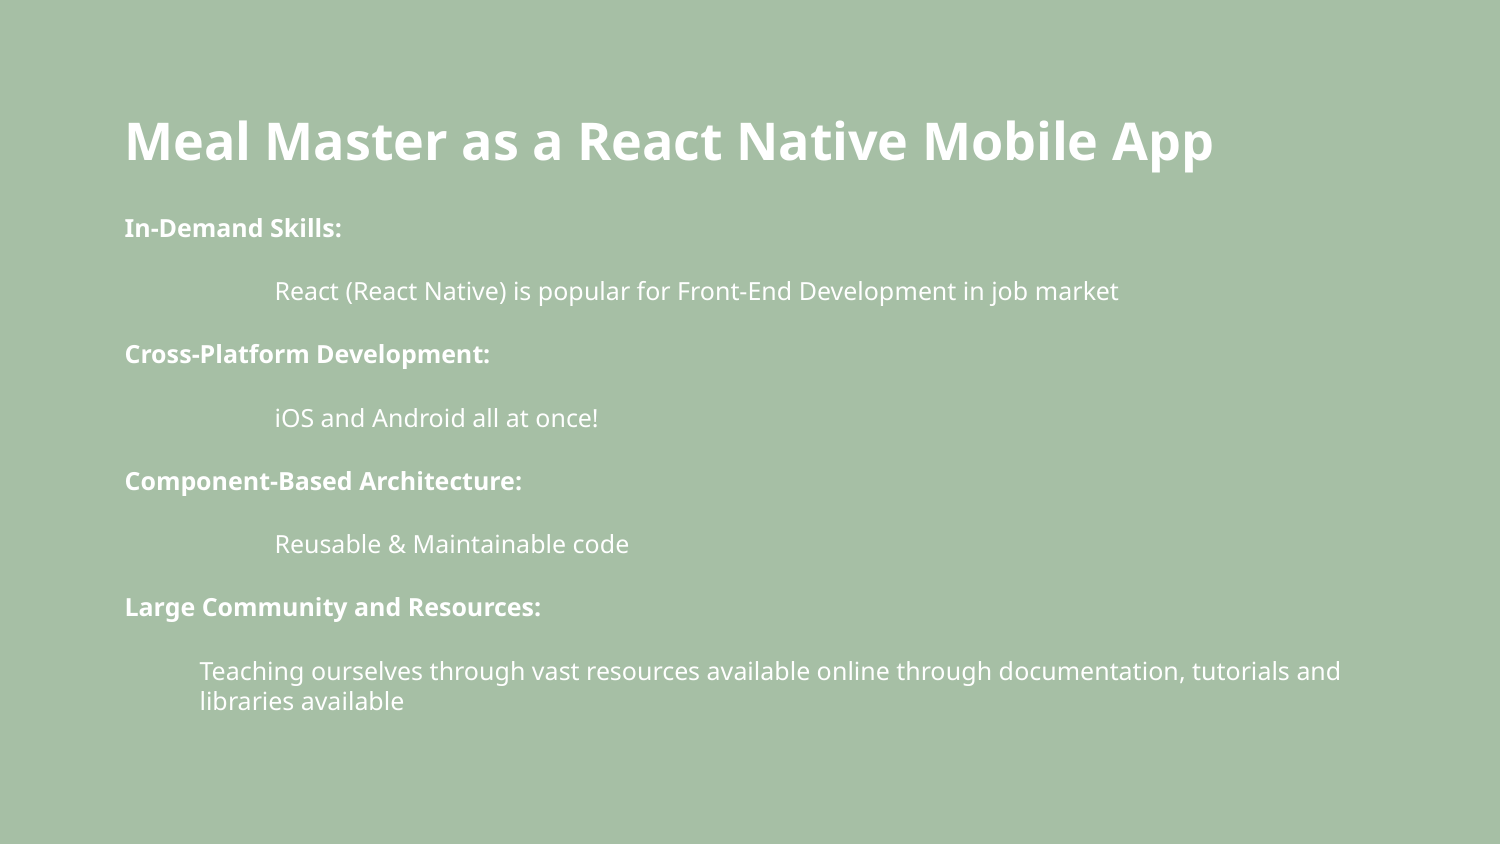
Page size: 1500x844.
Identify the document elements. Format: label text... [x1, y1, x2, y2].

list In-Demand Skills: React (React Native) is popular for Front-End Development in job market Cross-Platform Development: iOS and Android all at once! Component-Based Architecture: Reusable & Maintainable code Large Community and Resources: Teaching ourselves through vast resources available online through documentation, tutorials and libraries available [109, 197, 1437, 782]
title Meal Master as a React Native Mobile App [109, 93, 1391, 167]
